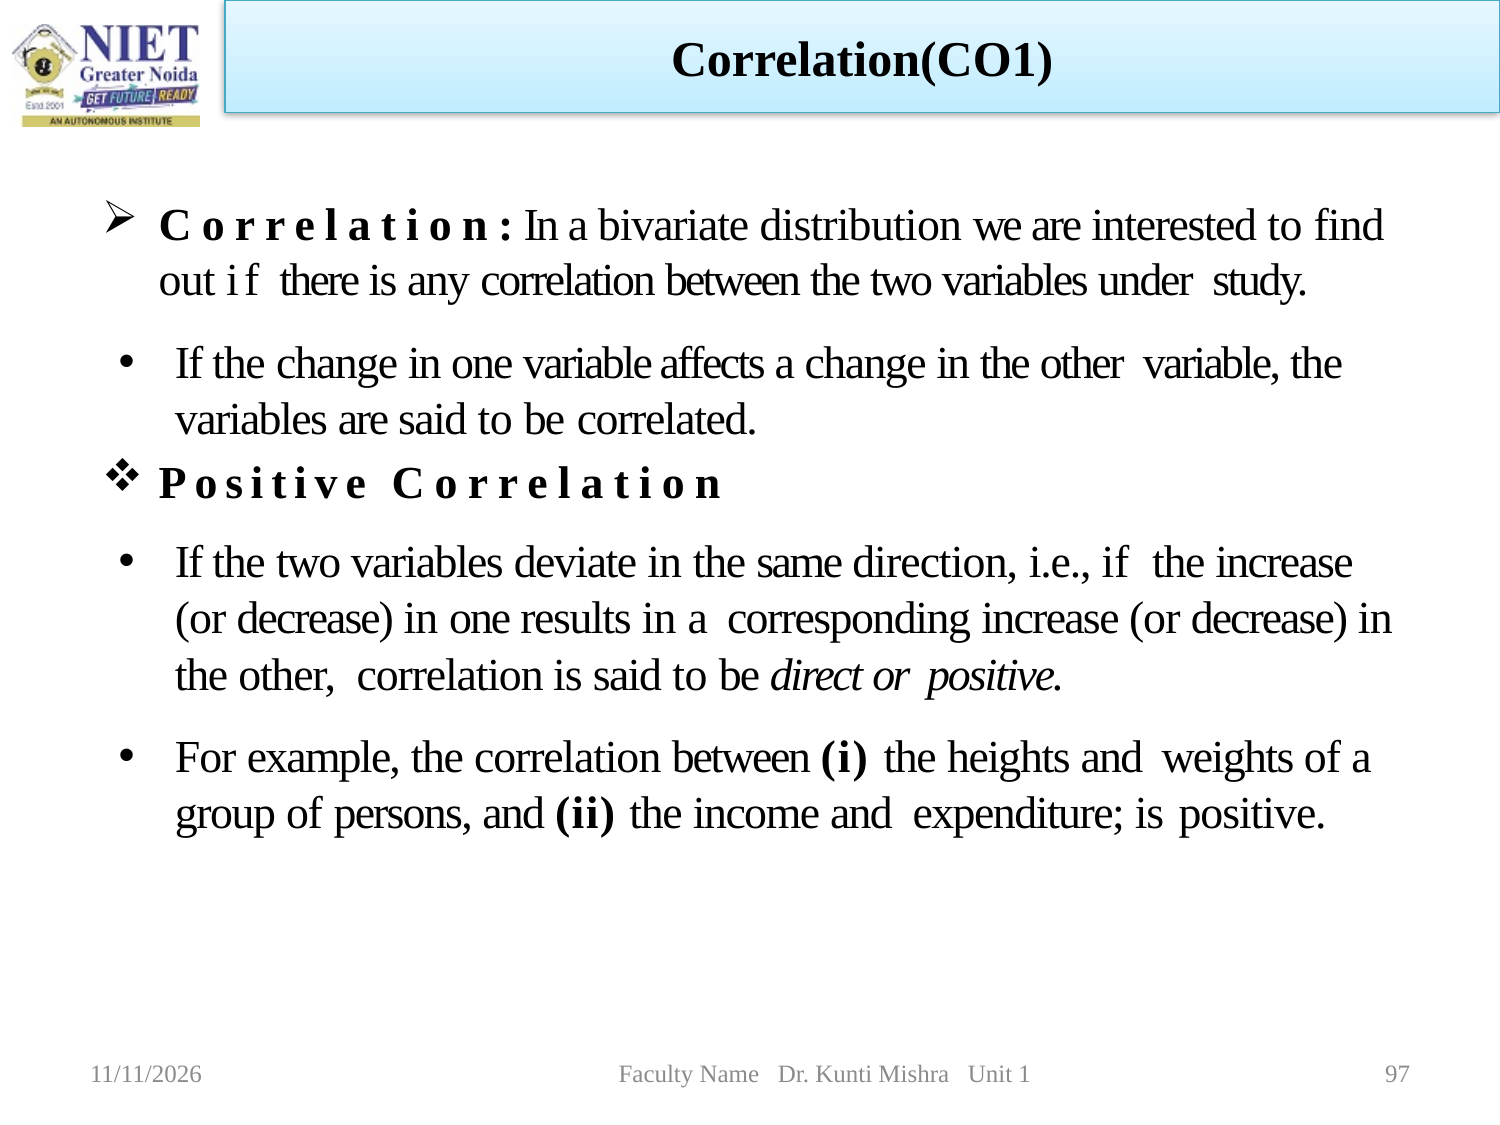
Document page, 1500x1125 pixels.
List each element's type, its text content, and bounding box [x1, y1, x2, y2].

text_box Correlation(CO1) [224, 0, 1500, 113]
slide_number 97 [1074, 1042, 1425, 1103]
picture [12, 24, 200, 127]
footer Faculty Name Dr. Kunti Mishra Unit 1 [412, 1042, 1074, 1103]
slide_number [75, 1042, 412, 1103]
list Correlation: In a bivariate distribution we are interested to find out i f there is any correlation between the two variables under study. If the change in one variable affects a change in the other variable, the variables are said to be correlated. Positive Correlation If the two variables deviate in the same direction, i.e., if the increase (or decrease) in one results in a corresponding increase (or decrease) in the other, correlation is said to be direct or positive. For example, the correlation between (i) the heights and weights of a group of persons, and (ii) the income and expenditure; is positive. [87, 187, 1438, 930]
